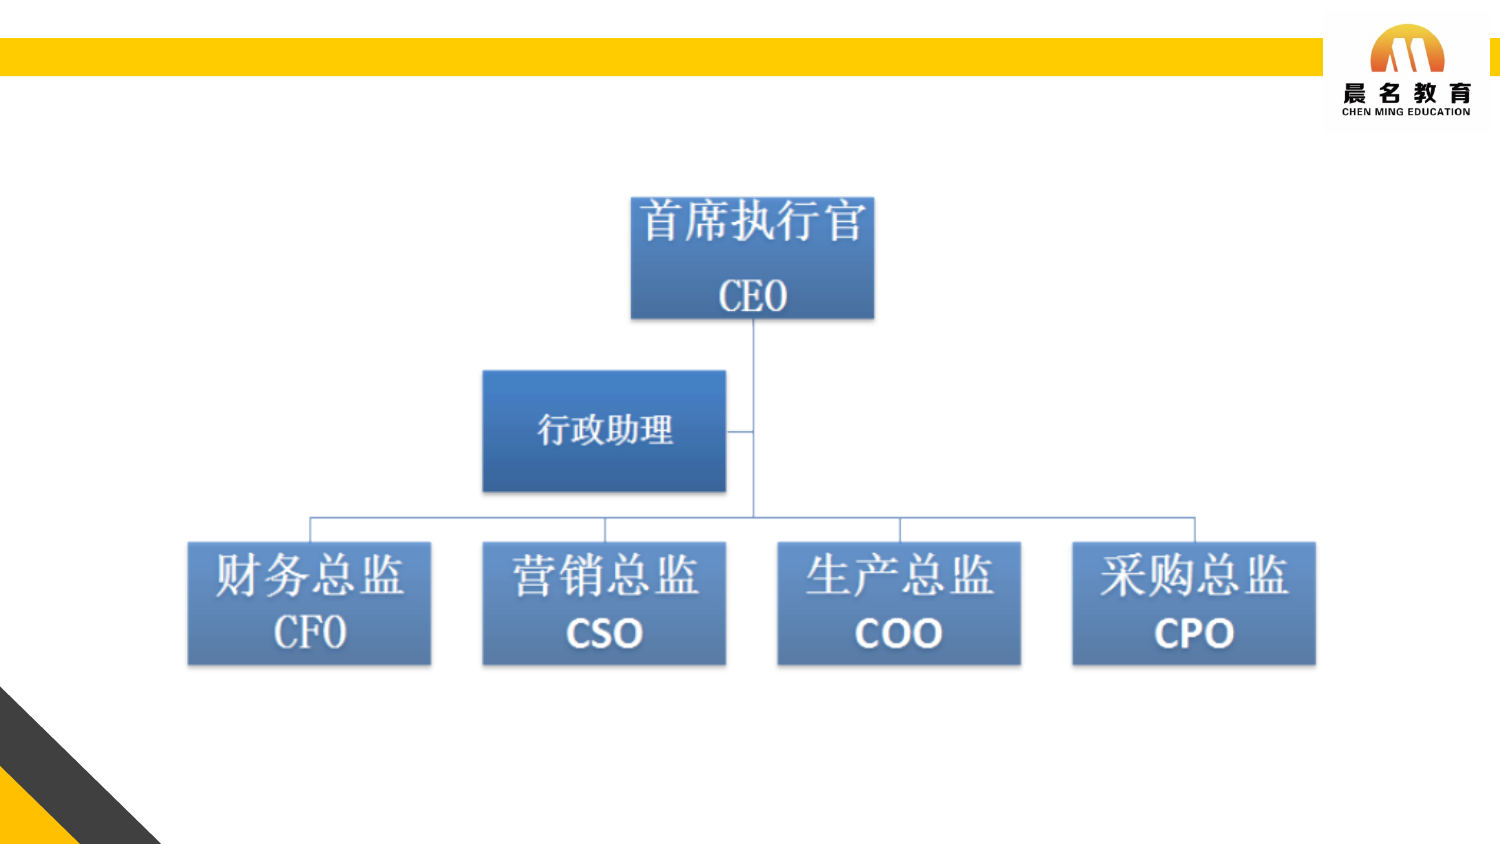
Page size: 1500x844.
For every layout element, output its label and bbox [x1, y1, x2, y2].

picture [1323, 10, 1490, 134]
picture [171, 138, 1376, 750]
